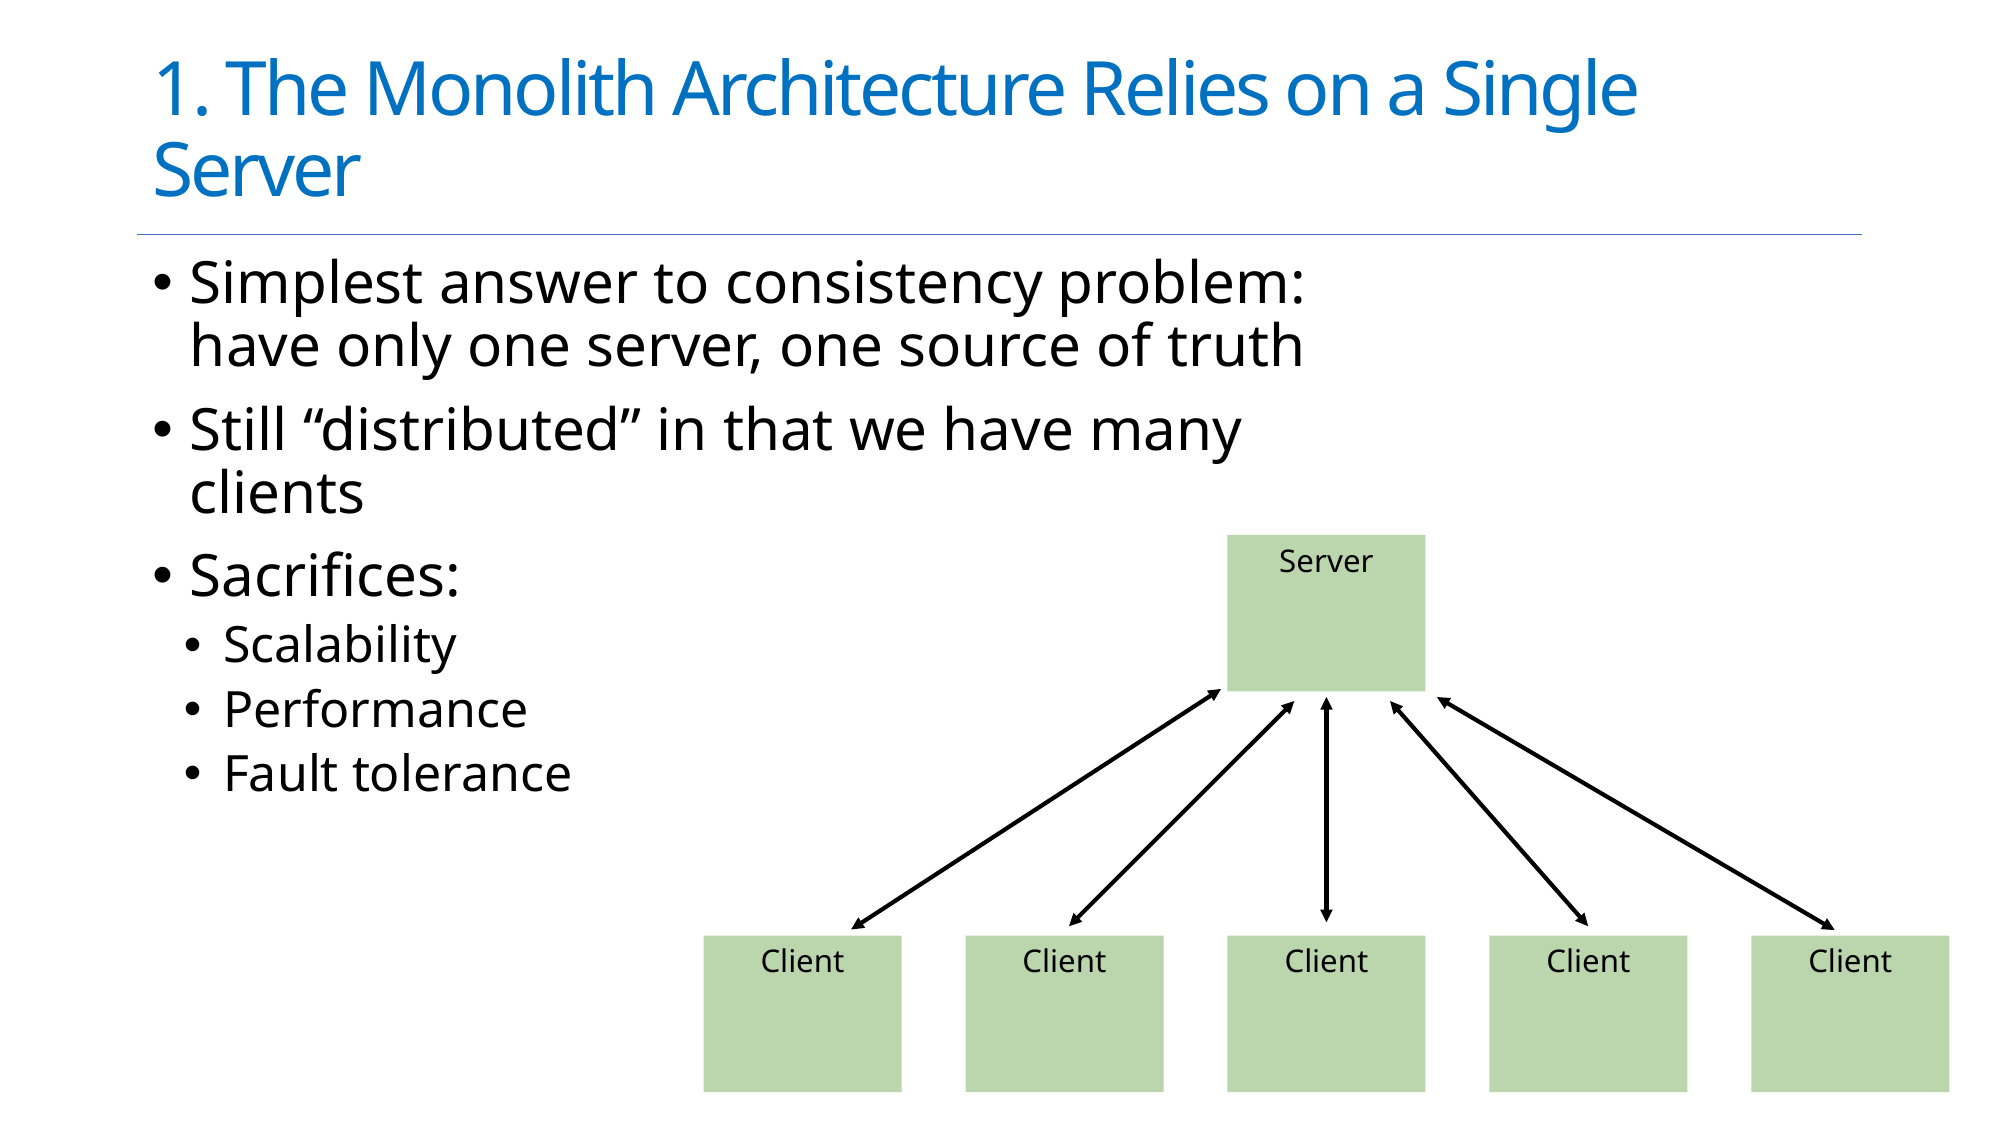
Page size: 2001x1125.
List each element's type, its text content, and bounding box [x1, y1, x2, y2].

text_box [1390, 701, 1589, 927]
text_box Client [1227, 935, 1426, 1093]
text_box Client [1489, 935, 1688, 1093]
text_box [1320, 697, 1333, 923]
text_box Client [1751, 935, 1950, 1093]
text_box Client [965, 935, 1164, 1093]
text_box [851, 688, 1221, 930]
list Simplest answer to consistency problem: have only one server, one source of truth Still “distributed” in that we have many clients Sacrifices: Scalability Performance Fault tolerance [137, 246, 1432, 960]
text_box [1069, 701, 1295, 927]
text_box [1436, 697, 1835, 931]
text_box Server [1227, 534, 1426, 692]
title 1. The Monolith Architecture Relies on a Single Server [137, 3, 1863, 221]
text_box Client [703, 935, 902, 1093]
